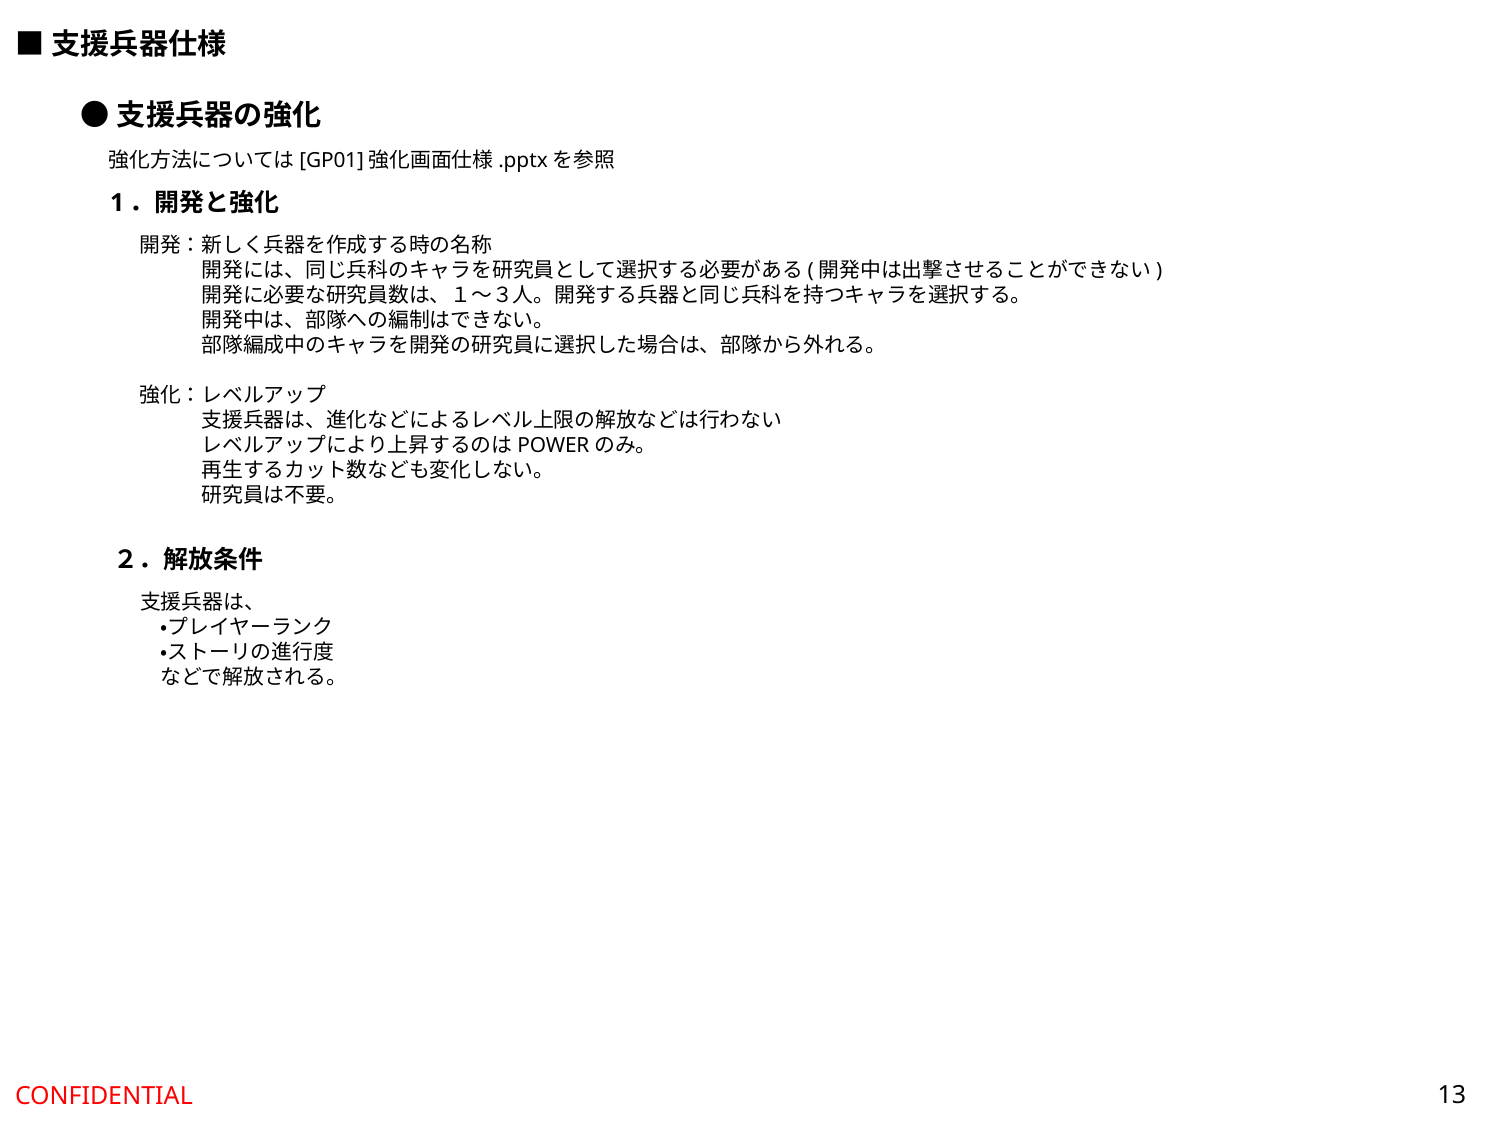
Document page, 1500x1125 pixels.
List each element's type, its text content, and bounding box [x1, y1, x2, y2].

text_box ２．解放条件 [98, 536, 279, 581]
text_box ■支援兵器仕様 [0, 17, 242, 68]
text_box 強化方法については[GP01]強化画面仕様.pptxを参照 [93, 138, 630, 179]
text_box 開発：新しく兵器を作成する時の名称 開発には、同じ兵科のキャラを研究員として選択する必要がある(開発中は出撃させることができない) 開発に必要な研究員数は、１～３人。開発する兵器と同じ兵科を持つキャラを選択する。 開発中は、部隊への編制はできない。 部隊編成中のキャラを開発の研究員に選択した場合は、部隊から外れる。 強化：レベルアップ 支援兵器は、進化などによるレベル上限の解放などは行わない レベルアップにより上昇するのはPOWERのみ。 再生するカット数なども変化しない。 研究員は不要。 [124, 224, 1178, 514]
text_box 1．開発と強化 [95, 179, 295, 224]
text_box 支援兵器は、 ・プレイヤーランク ・ストーリの進行度 などで解放される。 [125, 581, 363, 697]
footer CONFIDENTIAL [0, 1065, 507, 1125]
slide_number 13 [1143, 1065, 1482, 1125]
text_box ●支援兵器の強化 [65, 88, 337, 139]
